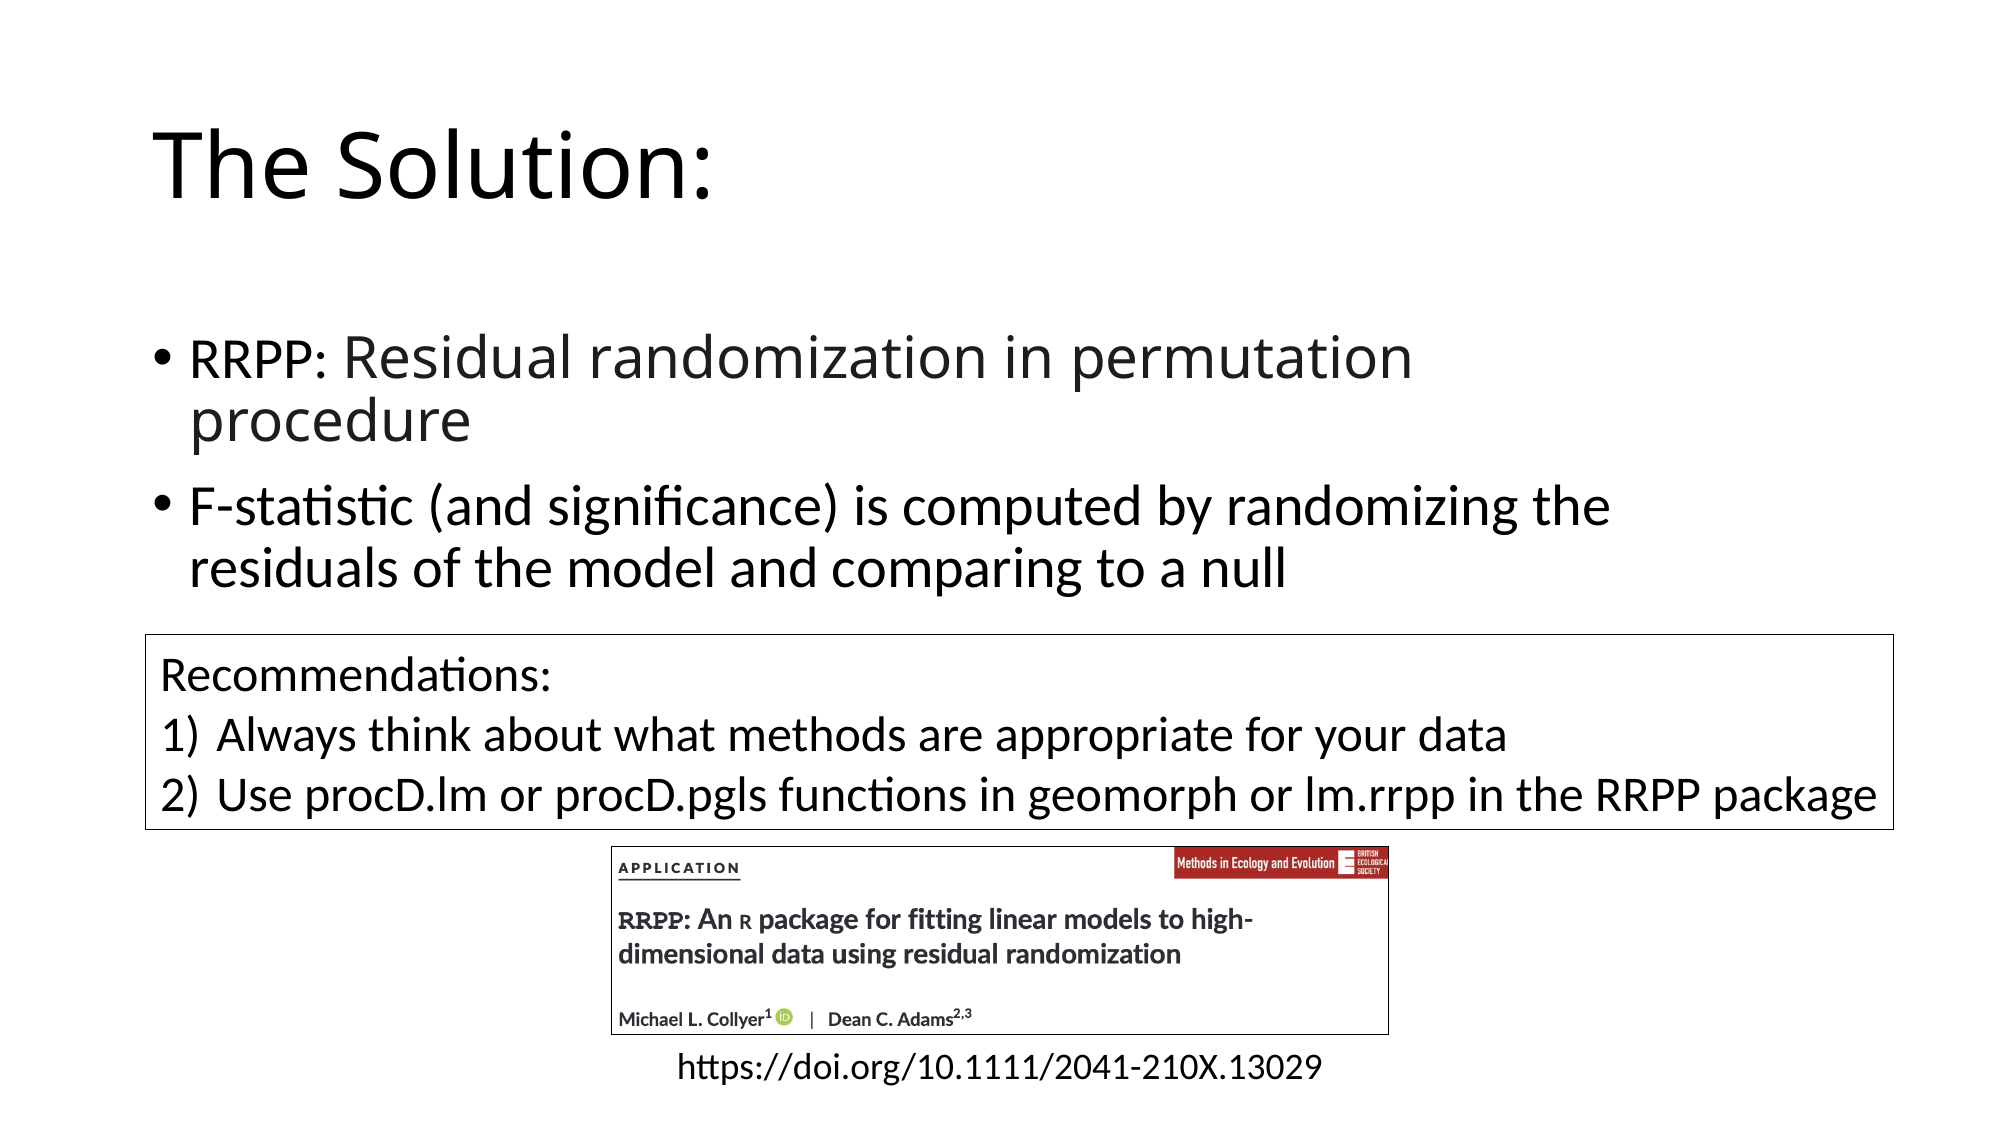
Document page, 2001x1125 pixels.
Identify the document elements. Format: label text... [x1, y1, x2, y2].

text_box Recommendations: Always think about what methods are appropriate for your data Use procD.lm or procD.pgls functions in geomorph or lm.rrpp in the RRPP package [145, 634, 1894, 830]
title The Solution: [137, 59, 1863, 278]
text_box https://doi.org/10.1111/2041-210X.13029 [662, 1035, 1338, 1095]
list RRPP: Residual randomization in permutation procedure F-statistic (and significance) is computed by randomizing the residuals of the model and comparing to a null [137, 320, 1659, 656]
picture [611, 845, 1389, 1035]
